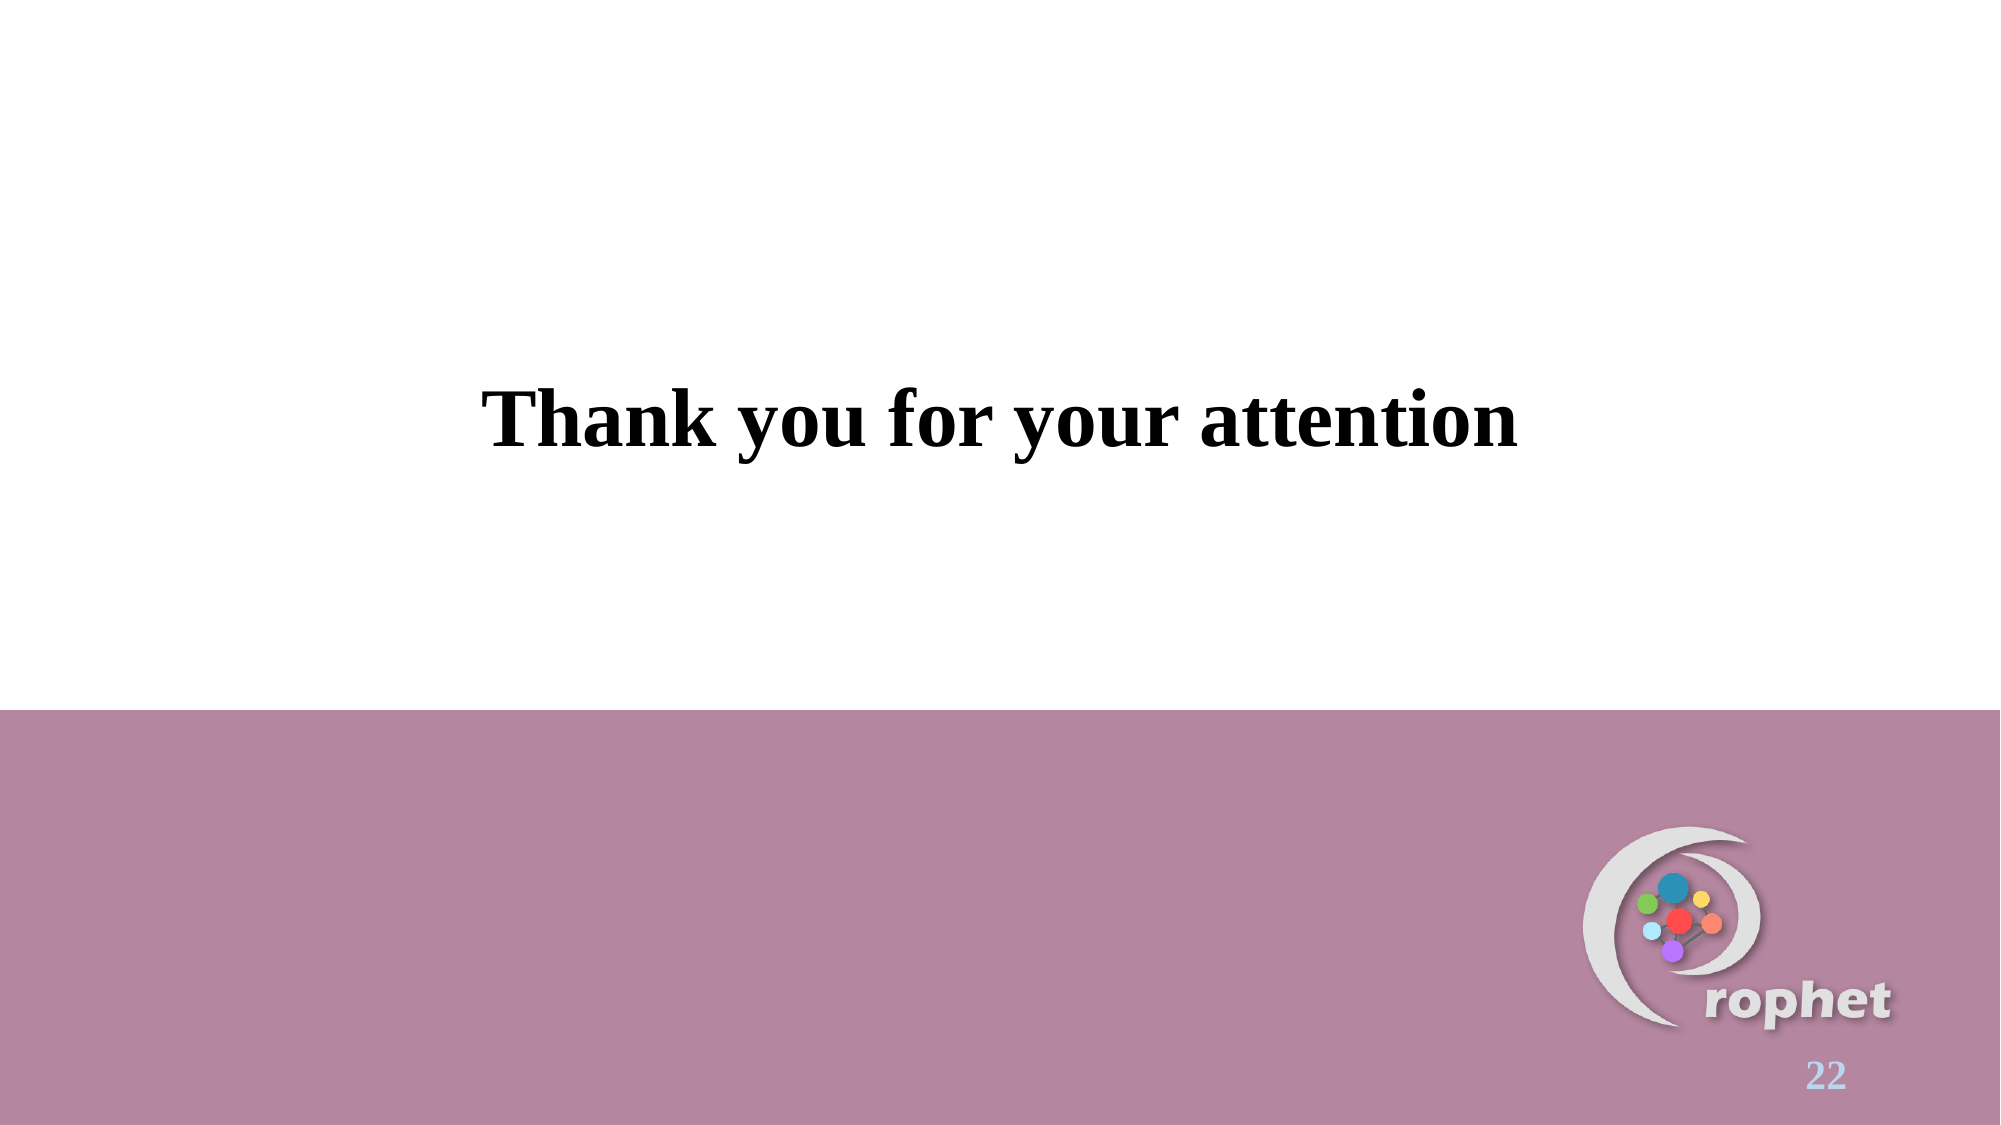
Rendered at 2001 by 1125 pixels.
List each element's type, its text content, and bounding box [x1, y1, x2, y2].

slide_number 21 [1412, 1042, 1863, 1103]
list Thank you for your attention [45, 251, 1956, 588]
picture [1559, 798, 1905, 1059]
